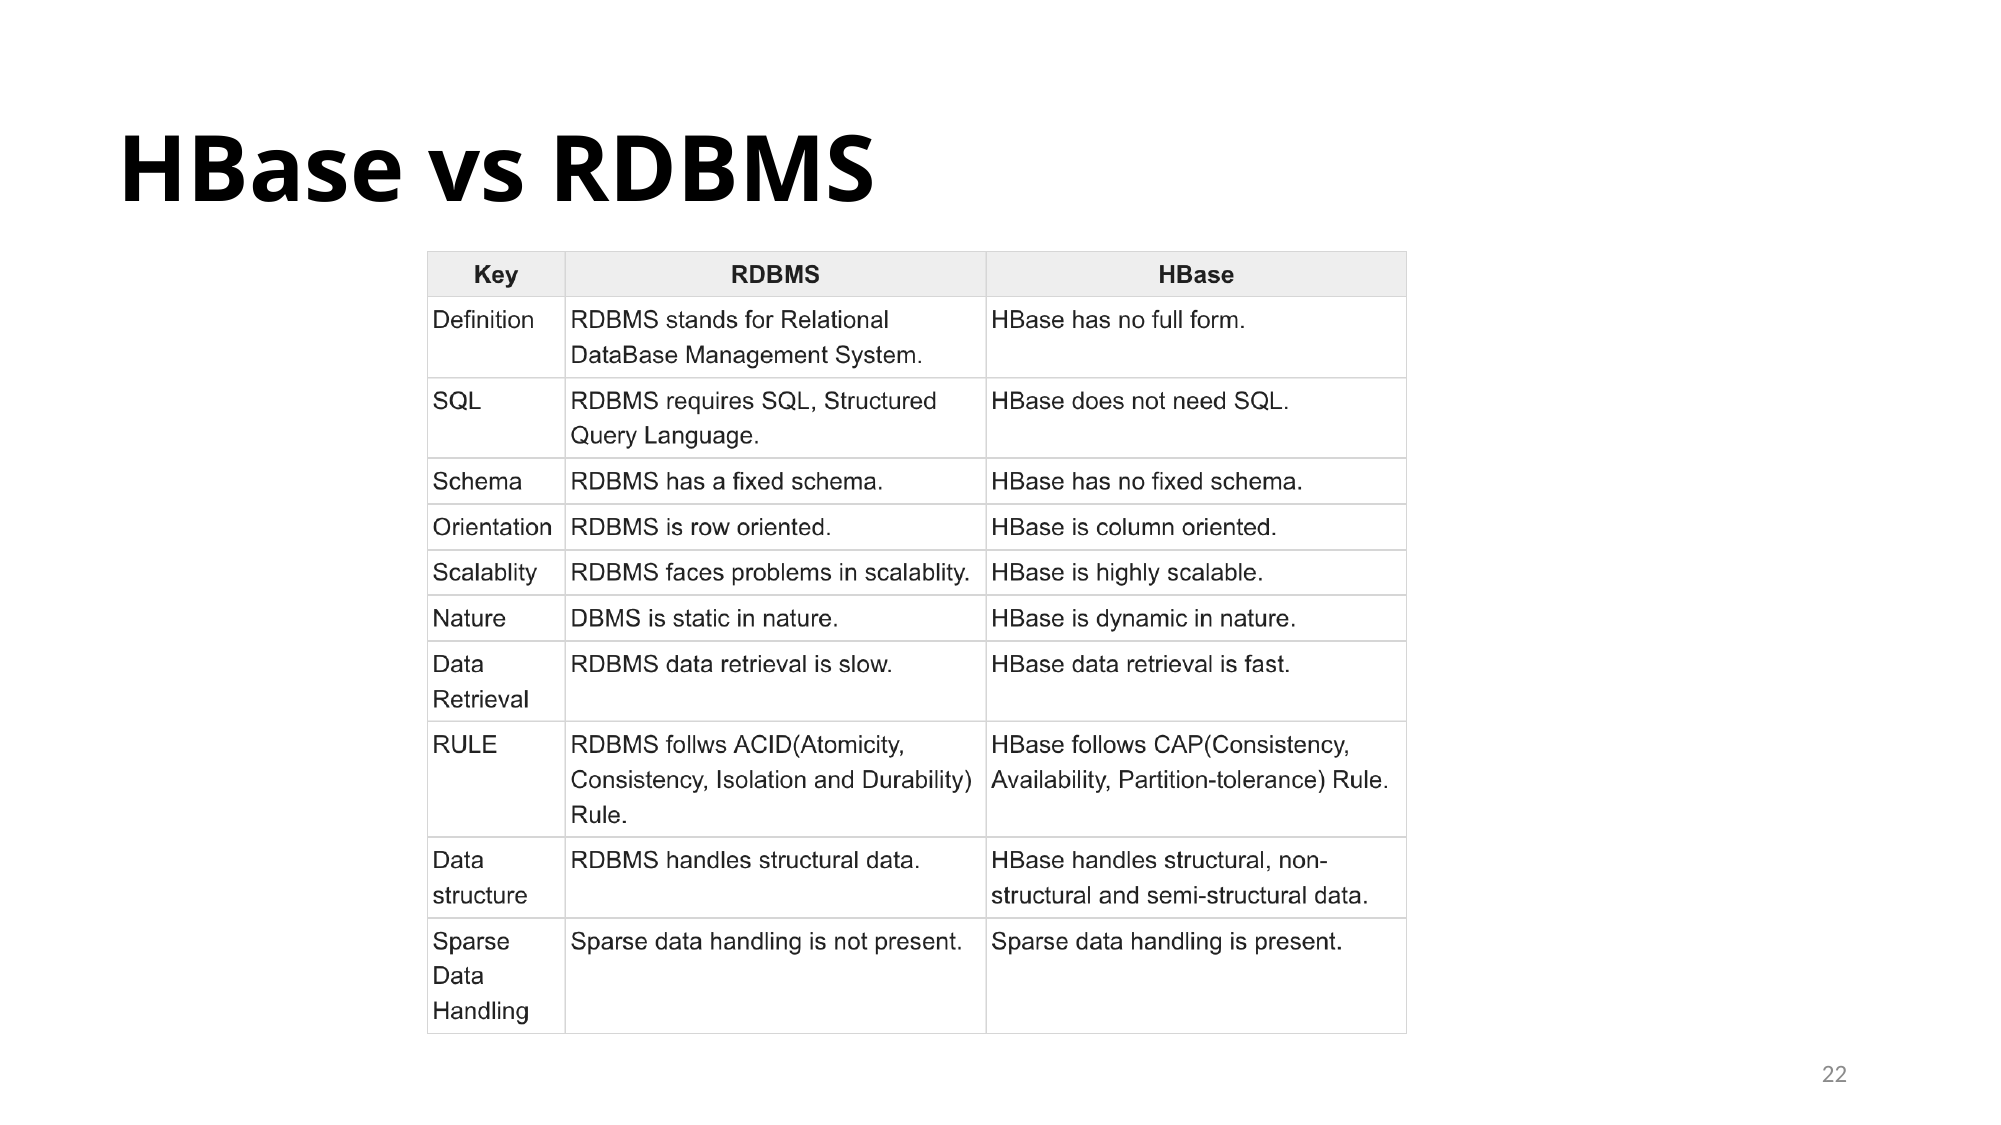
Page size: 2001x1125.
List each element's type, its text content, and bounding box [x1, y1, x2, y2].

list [427, 251, 1413, 1047]
slide_number 22 [1412, 1042, 1863, 1103]
title HBase vs RDBMS [102, 44, 1734, 300]
